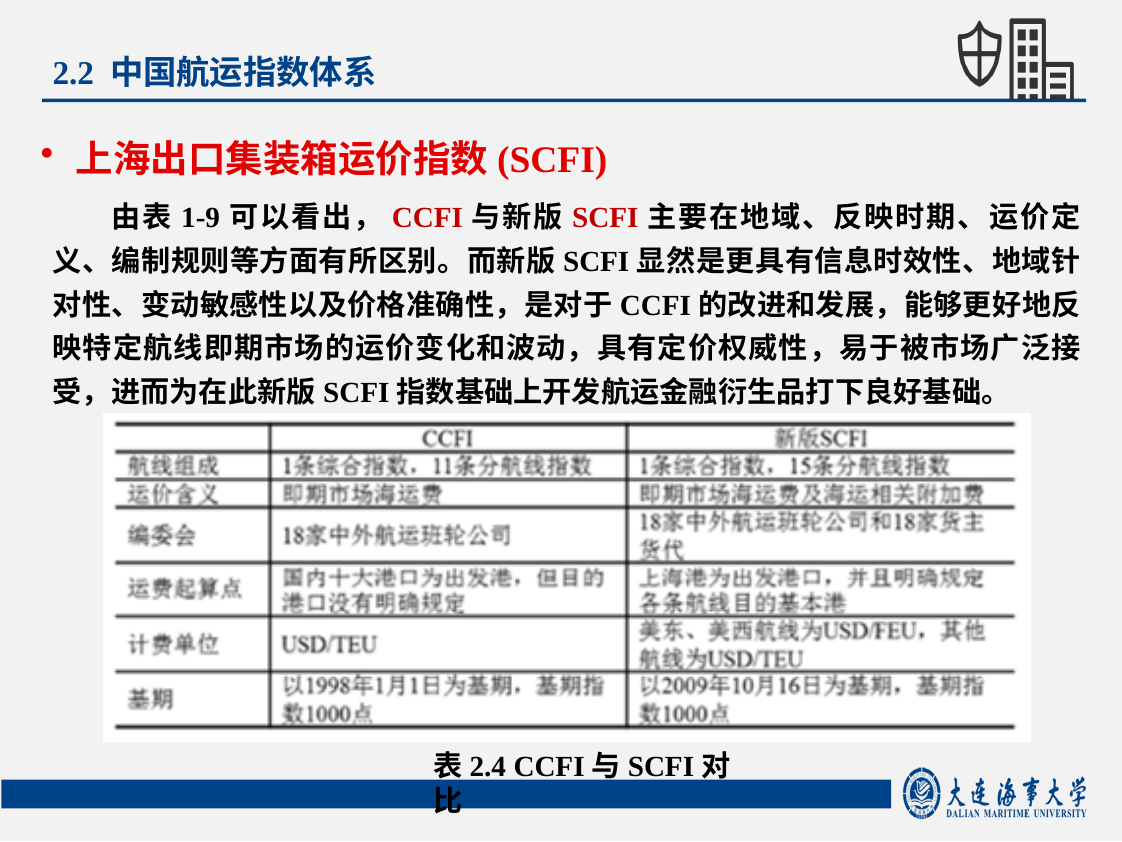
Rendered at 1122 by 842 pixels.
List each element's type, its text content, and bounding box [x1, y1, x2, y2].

picture [902, 767, 1087, 820]
picture [957, 18, 1074, 100]
text_box 2.2 中国航运指数体系 [41, 46, 388, 98]
picture [103, 413, 1031, 742]
text_box 上海出口集装箱运价指数(SCFI) [29, 116, 1005, 187]
text_box 表2.4 CCFI与SCFI对比 [418, 742, 750, 825]
text_box 由表1-9可以看出，CCFI与新版SCFI主要在地域、反映时期、运价定义、编制规则等方面有所区别。而新版SCFI显然是更具有信息时效性、地域针对性、变动敏感性以及价格准确性，是对于CCFI的改进和发展，能够更好地反映特定航线即期市场的运价变化和波动，具有定价权威性，易于被市场广泛接受，进而为在此新版SCFI指数基础上开发航运金融衍生品打下良好基础。 [41, 184, 1092, 414]
